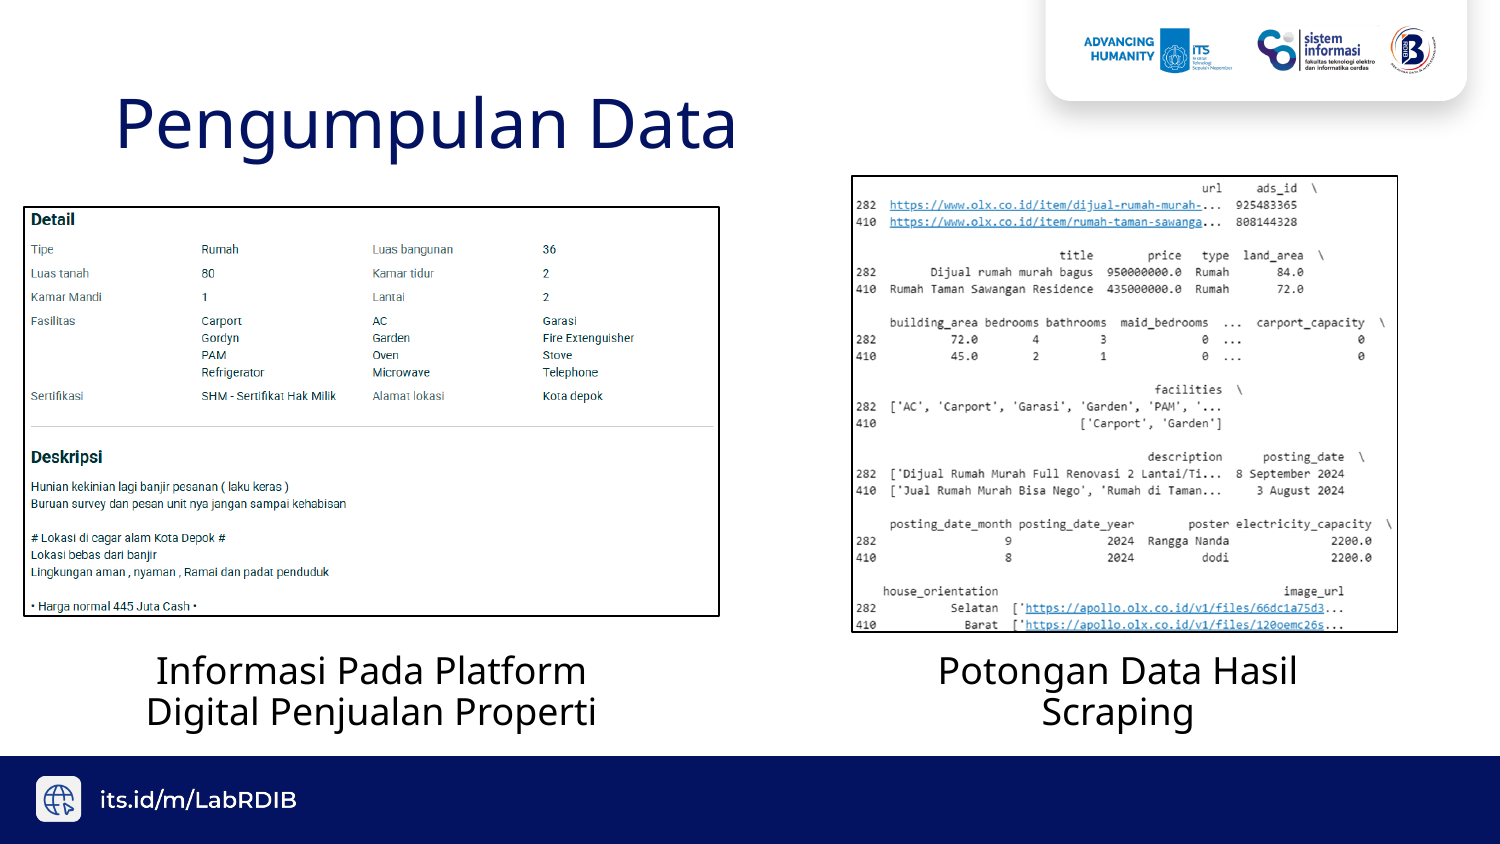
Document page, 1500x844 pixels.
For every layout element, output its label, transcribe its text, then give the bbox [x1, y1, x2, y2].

picture [1076, 12, 1436, 87]
list Informasi Pada Platform Digital Penjualan Properti [88, 646, 656, 734]
title Pengumpulan Data [103, 44, 1397, 208]
picture [36, 776, 297, 822]
subtitle Potongan Data Hasil Scraping [908, 646, 1329, 734]
picture [852, 176, 1398, 632]
picture [24, 207, 719, 616]
